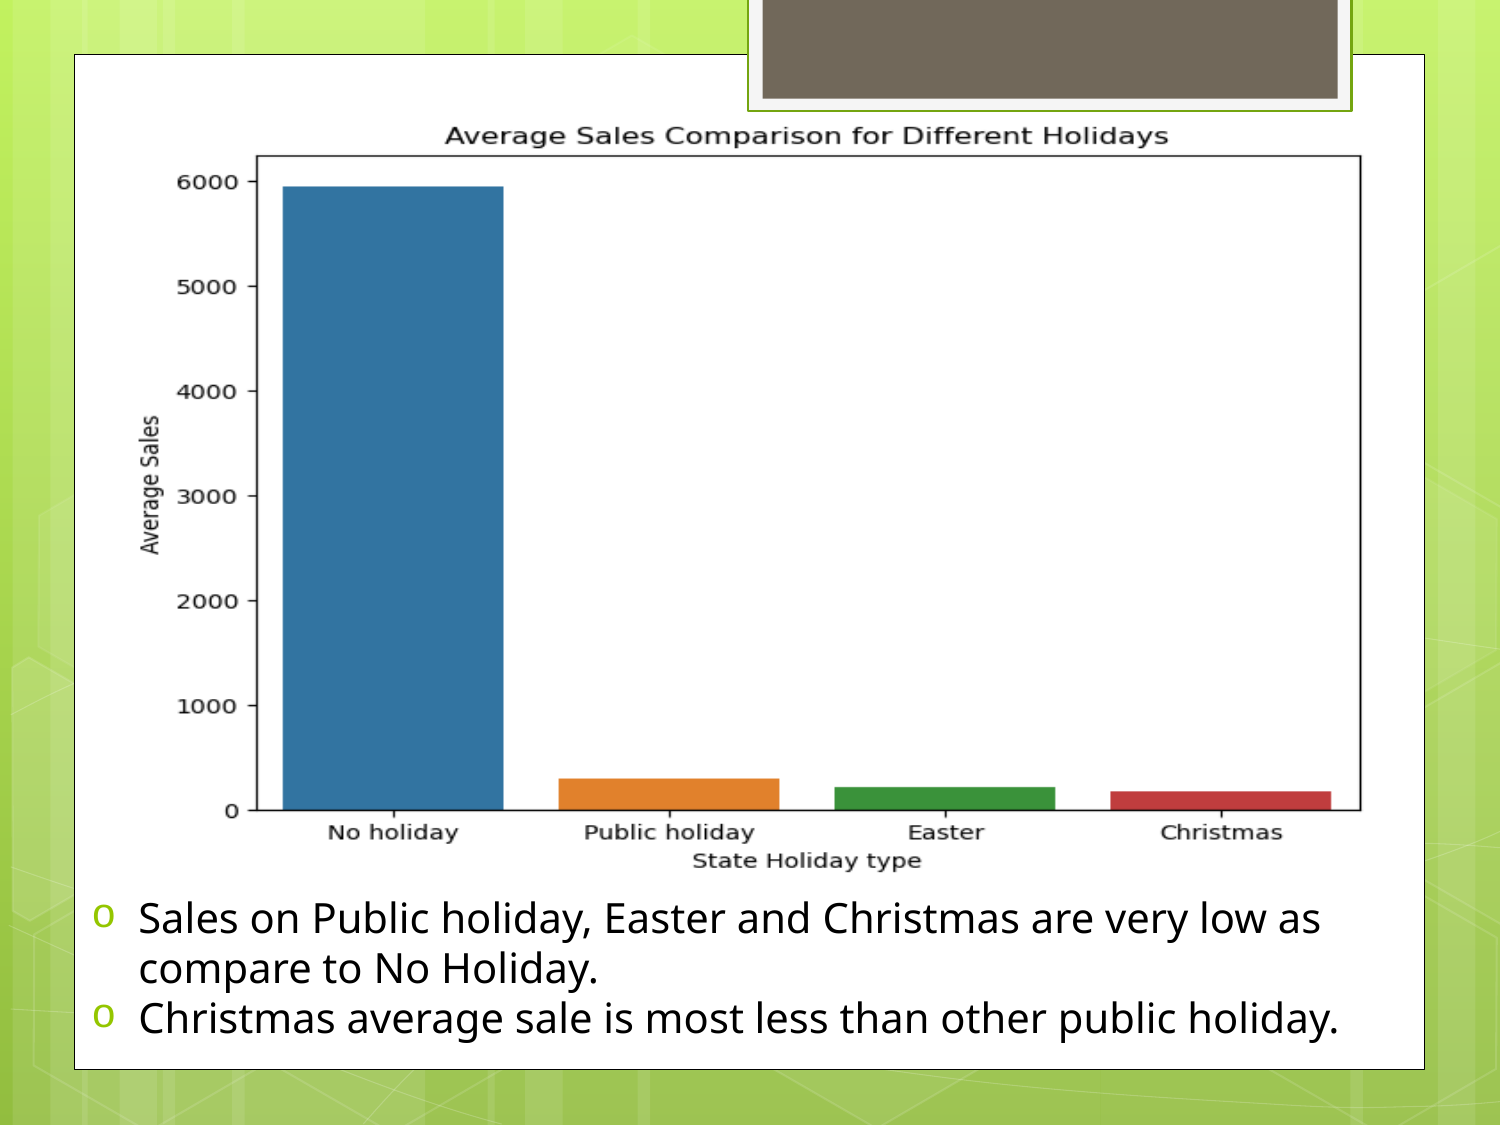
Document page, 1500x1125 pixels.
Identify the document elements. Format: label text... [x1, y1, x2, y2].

text_box Sales on Public holiday, Easter and Christmas are very low as compare to No Holiday. Christmas average sale is most less than other public holiday. [76, 884, 1424, 1050]
picture [123, 113, 1377, 885]
